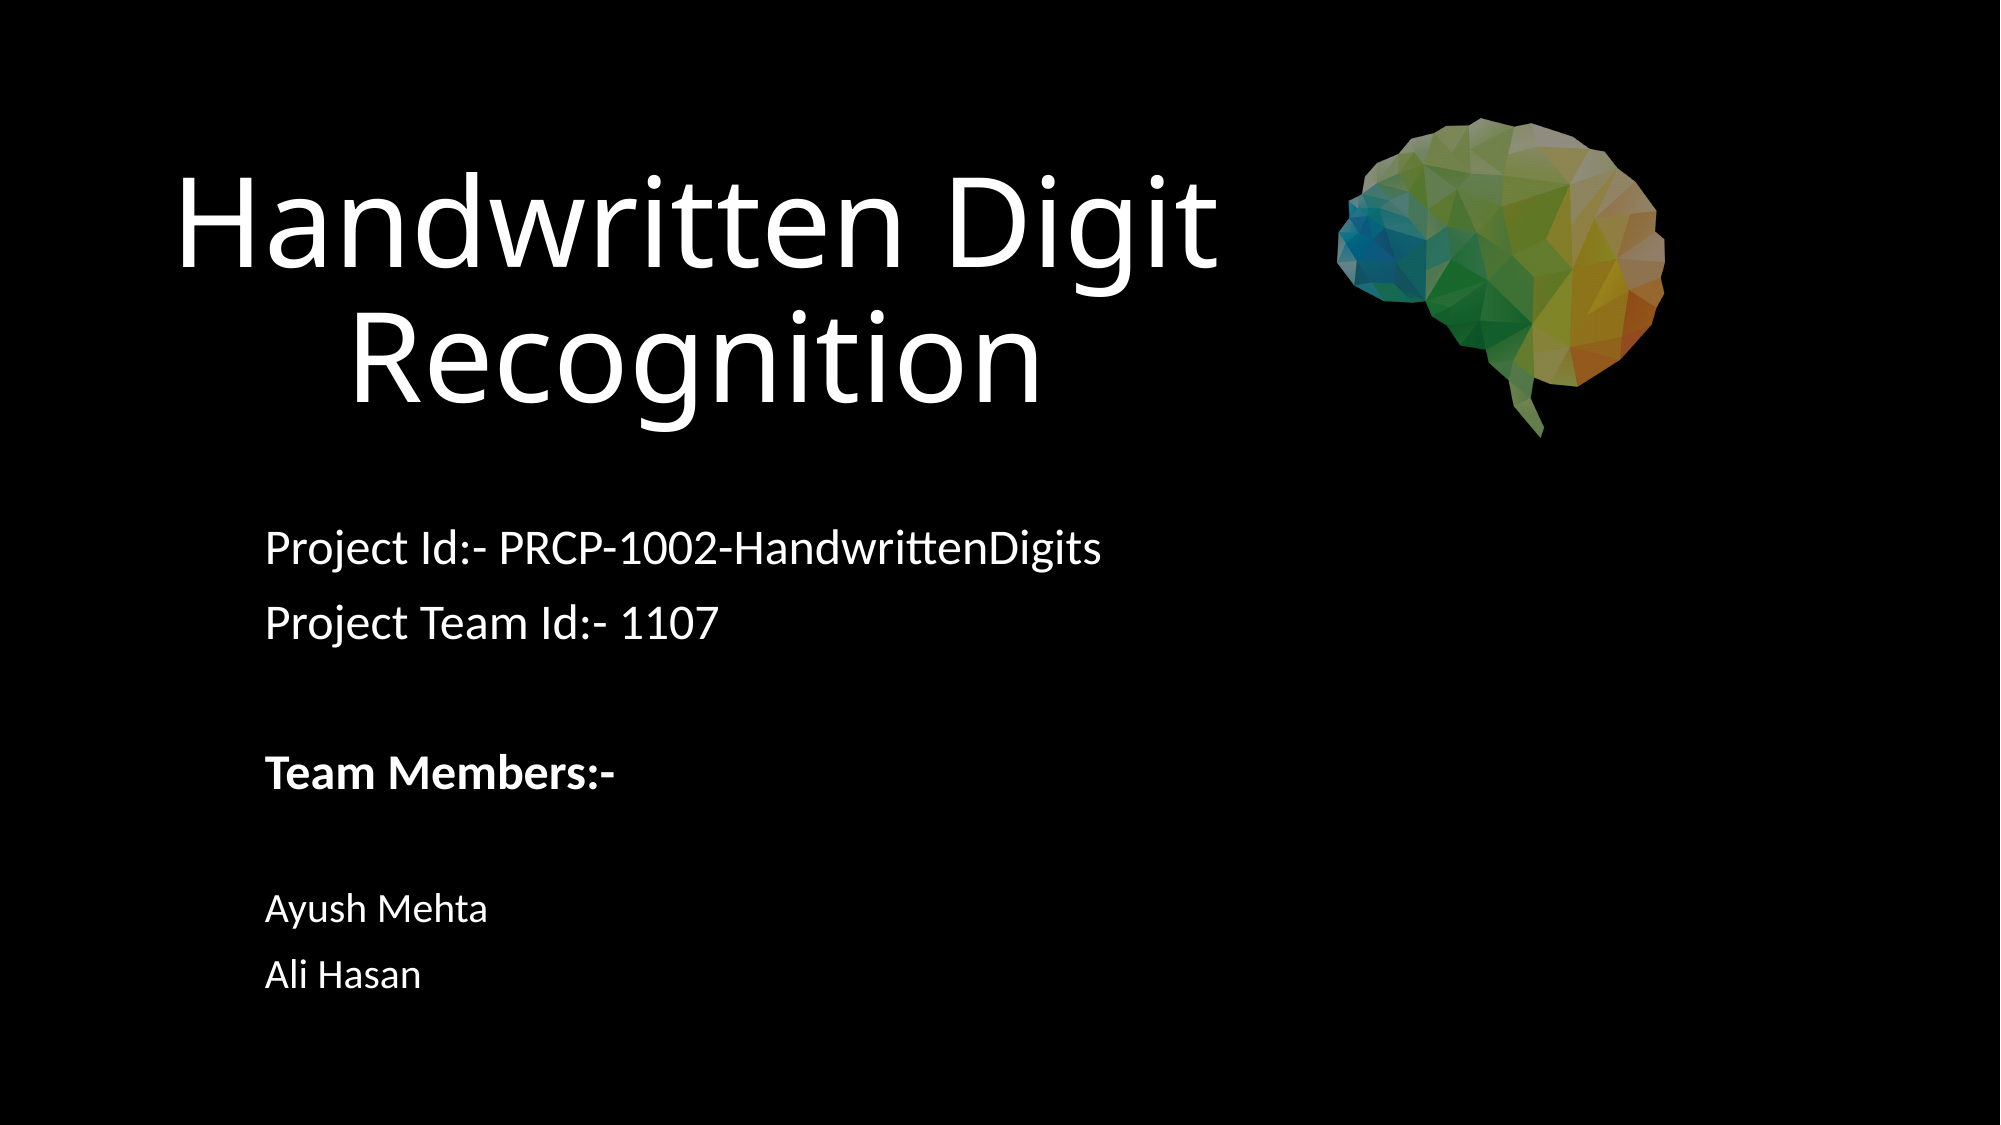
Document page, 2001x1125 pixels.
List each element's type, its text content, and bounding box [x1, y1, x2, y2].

picture [1337, 118, 1665, 438]
title Handwritten Digit Recognition [54, 69, 1338, 438]
subtitle Project Id:- PRCP-1002-HandwrittenDigits Project Team Id:- 1107 Team Members:- Ayush Mehta Ali Hasan [249, 514, 1750, 1007]
